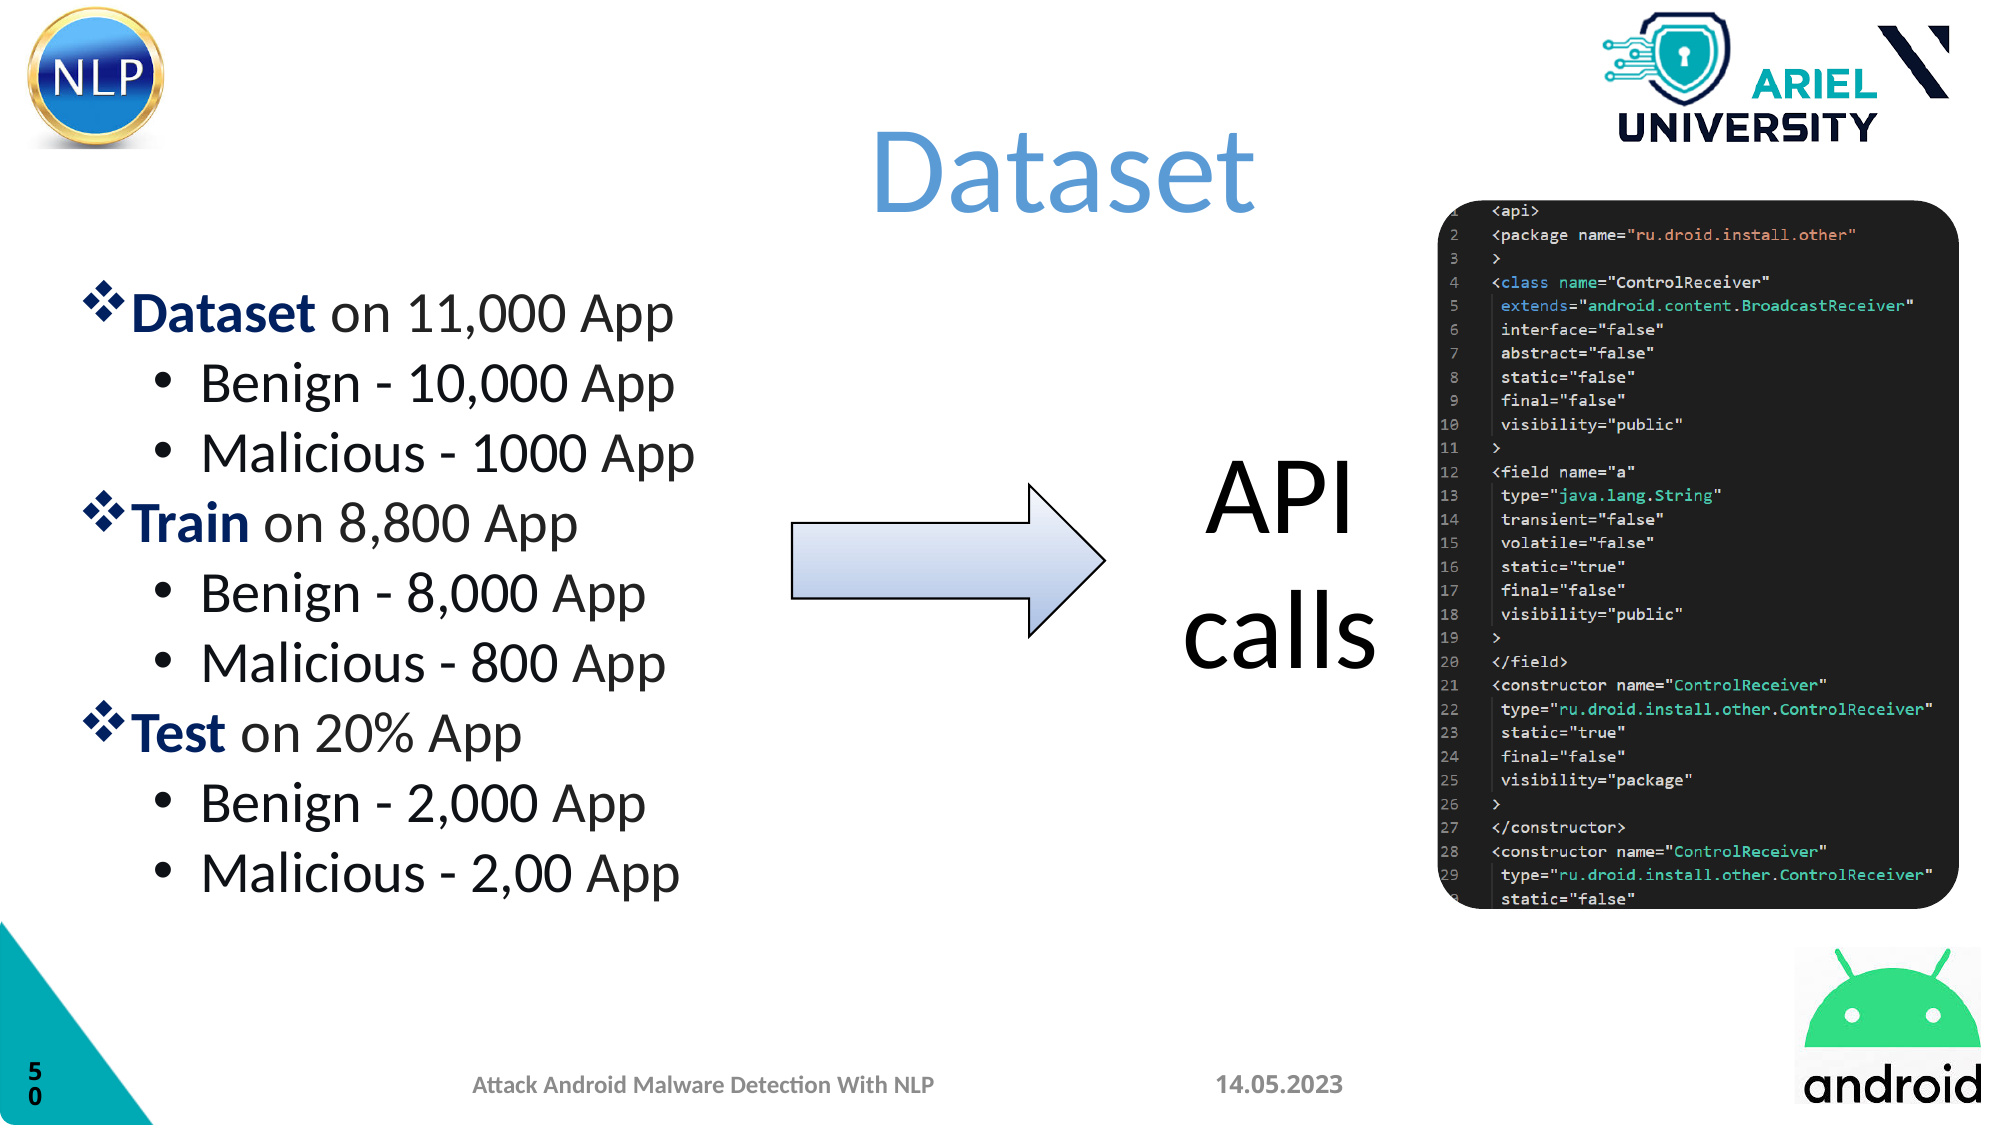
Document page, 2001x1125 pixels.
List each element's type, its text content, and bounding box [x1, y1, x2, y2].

text_box [790, 482, 1099, 639]
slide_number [908, 1053, 1359, 1114]
text_box Dataset [529, 80, 1598, 246]
picture [19, 0, 172, 150]
text_box API calls [1099, 413, 1437, 699]
picture [1437, 200, 1959, 909]
text_box Dataset on 11,000 App Benign - 10,000 App Malicious - 1000 App Train on 8,800 App Benign - 8,000 App Malicious - 800 App Test on 20% App Benign - 2,000 App Malicious - 2,00 App [63, 266, 1045, 912]
footer Attack Android Malware Detection With NLP [366, 1053, 908, 1114]
picture [0, 912, 173, 1125]
picture [1794, 947, 1981, 1104]
picture [1597, 11, 1954, 150]
